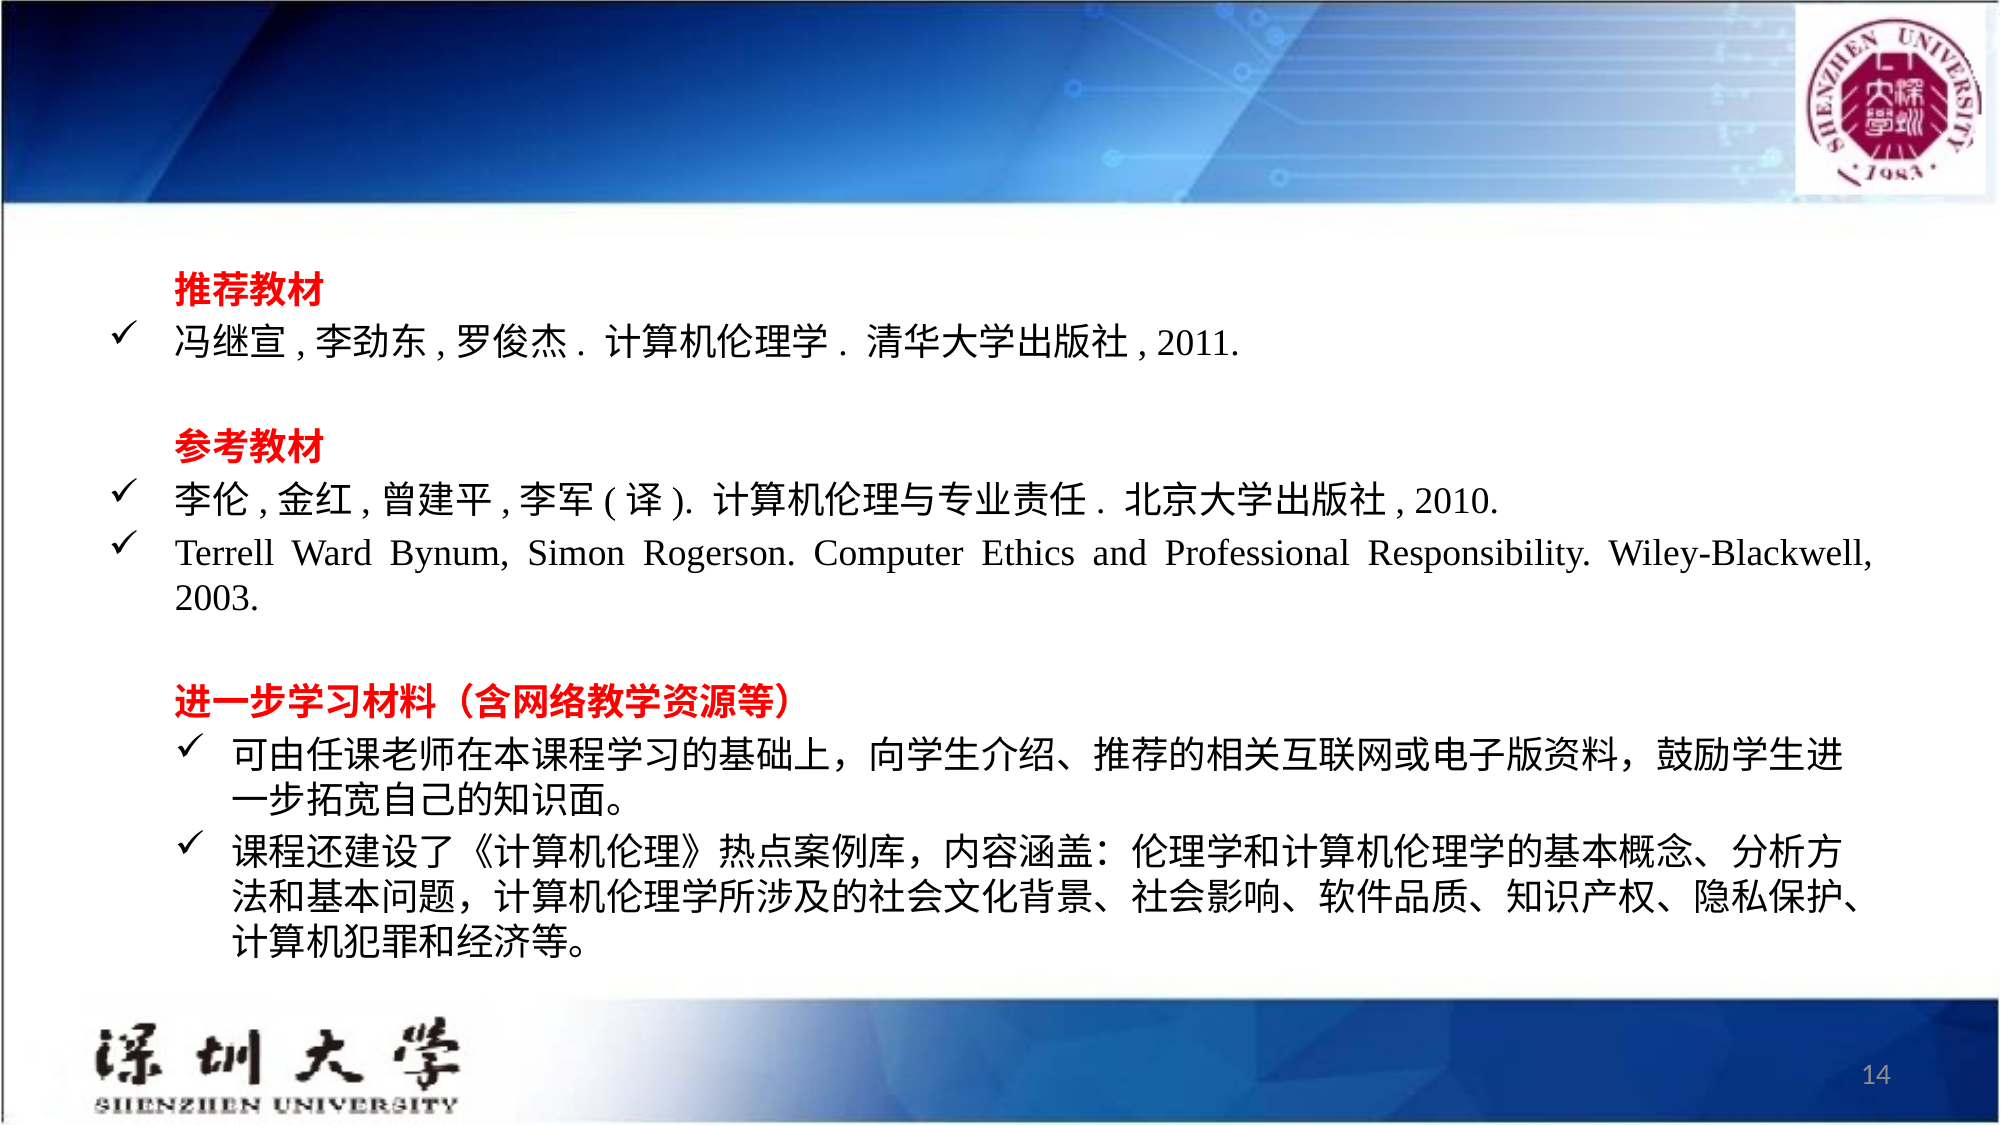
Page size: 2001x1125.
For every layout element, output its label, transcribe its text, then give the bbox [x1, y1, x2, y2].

slide_number 14 [1433, 1042, 1900, 1103]
picture [0, 0, 2001, 1125]
list 推荐教材 冯继宣,李劲东,罗俊杰. 计算机伦理学. 清华大学出版社, 2011. 参考教材 李伦,金红,曾建平,李军(译). 计算机伦理与专业责任. 北京大学出版社, 2010. Terrell Ward Bynum, Simon Rogerson. Computer Ethics and Professional Responsibility. Wiley-Blackwell, 2003. 进一步学习材料（含网络教学资源等） 可由任课老师在本课程学习的基础上，向学生介绍、推荐的相关互联网或电子版资料，鼓励学生进一步拓宽自己的知识面。 课程还建设了《计算机伦理》热点案例库，内容涵盖：伦理学和计算机伦理学的基本概念、分析方法和基本问题，计算机伦理学所涉及的社会文化背景、社会影响、软件品质、知识产权、隐私保护、计算机犯罪和经济等。 [99, 209, 1900, 958]
